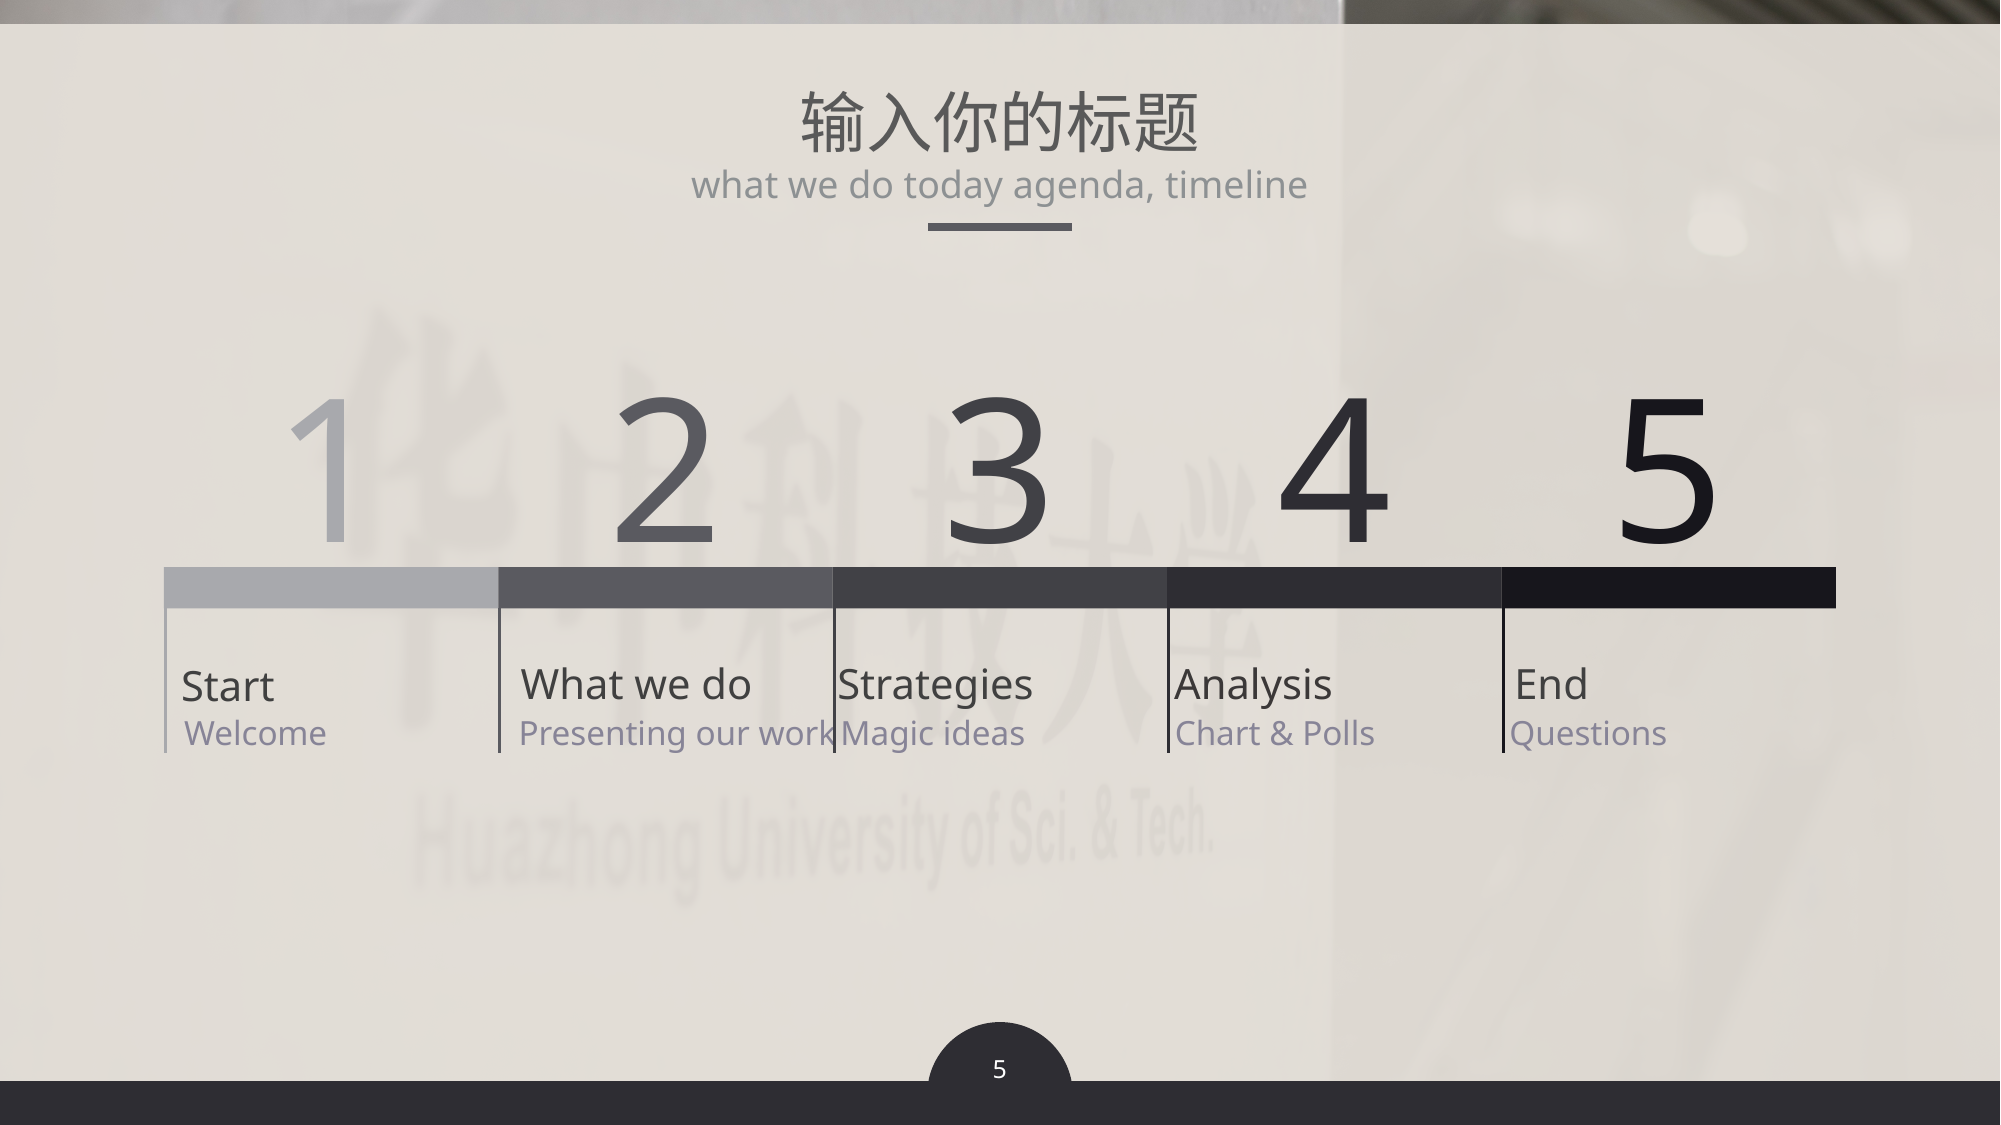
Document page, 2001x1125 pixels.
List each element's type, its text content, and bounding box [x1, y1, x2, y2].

text_box [832, 566, 1166, 609]
text_box 1 [259, 335, 404, 590]
text_box 5 [1595, 335, 1740, 590]
text_box 2 [593, 335, 738, 590]
text_box Questions [1494, 704, 1683, 760]
text_box 4 [1262, 335, 1407, 590]
text_box [163, 566, 497, 609]
text_box Magic ideas [825, 704, 1041, 760]
text_box Analysis [1159, 650, 1167, 704]
text_box Welcome [169, 705, 343, 760]
text_box Strategies [822, 650, 833, 716]
text_box What we do [505, 650, 768, 705]
slide_number 5 [948, 1040, 1052, 1101]
text_box [1500, 566, 1837, 609]
text_box [1166, 566, 1500, 609]
text_box 输入你的标题 what we do today agenda, timeline [676, 73, 1324, 214]
text_box Start [167, 652, 290, 717]
text_box Chart & Polls [1159, 704, 1391, 760]
picture [0, 0, 2000, 24]
text_box Analysis [1170, 650, 1348, 704]
text_box [497, 566, 832, 609]
text_box Strategies [836, 650, 1049, 716]
text_box 3 [927, 335, 1072, 590]
text_box Presenting our work [504, 705, 825, 760]
text_box End [1505, 650, 1604, 704]
